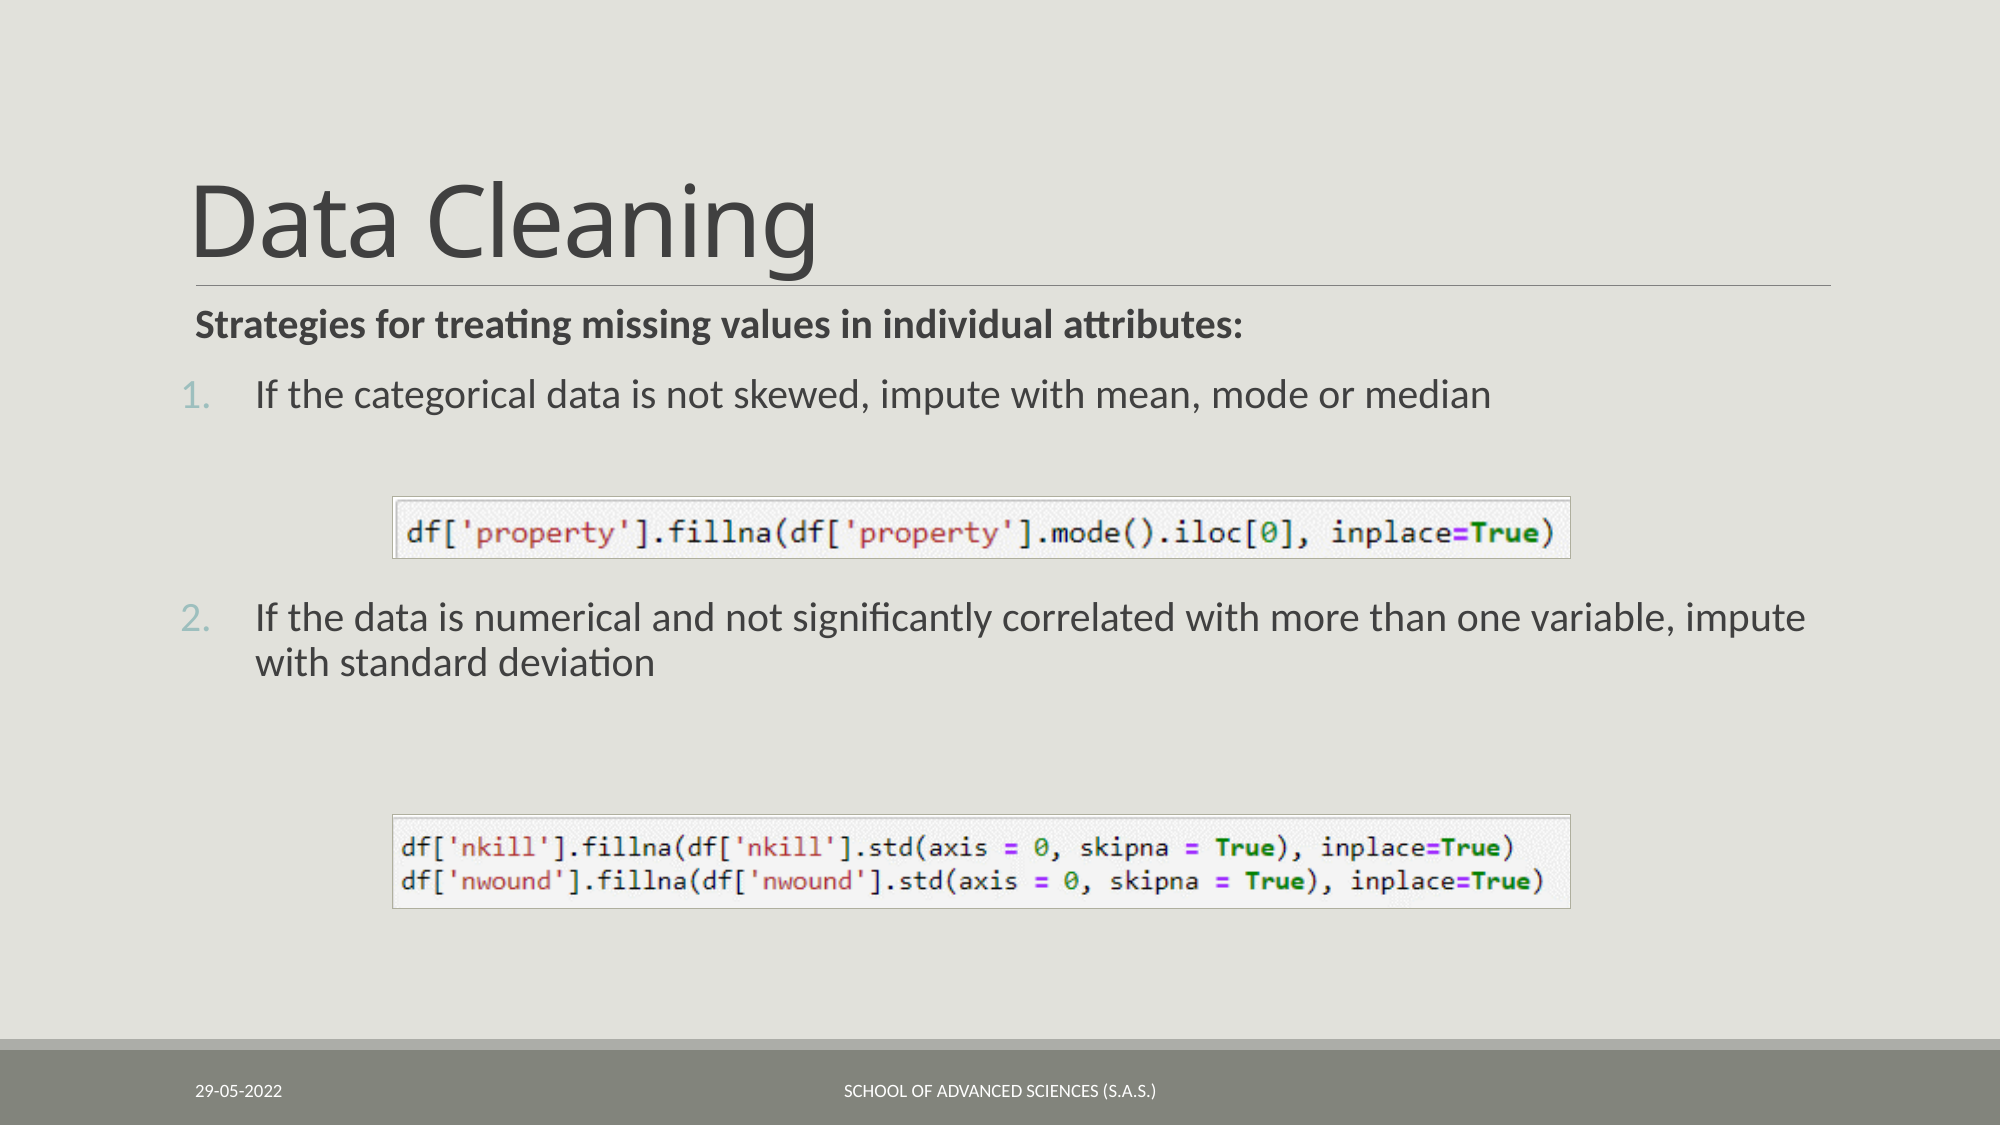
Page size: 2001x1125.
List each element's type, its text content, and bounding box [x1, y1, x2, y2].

picture [392, 814, 1571, 909]
list Strategies for treating missing values in individual attributes: If the categorical data is not skewed, impute with mean, mode or median If the data is numerical and not significantly correlated with more than one variable, impute with standard deviation [179, 302, 1831, 964]
title Data Cleaning [179, 46, 1831, 286]
text_box School of Advanced Sciences (S.A.S.) [612, 1070, 1389, 1109]
text_box 29-05-2022 [187, 1070, 578, 1109]
picture [392, 496, 1571, 559]
